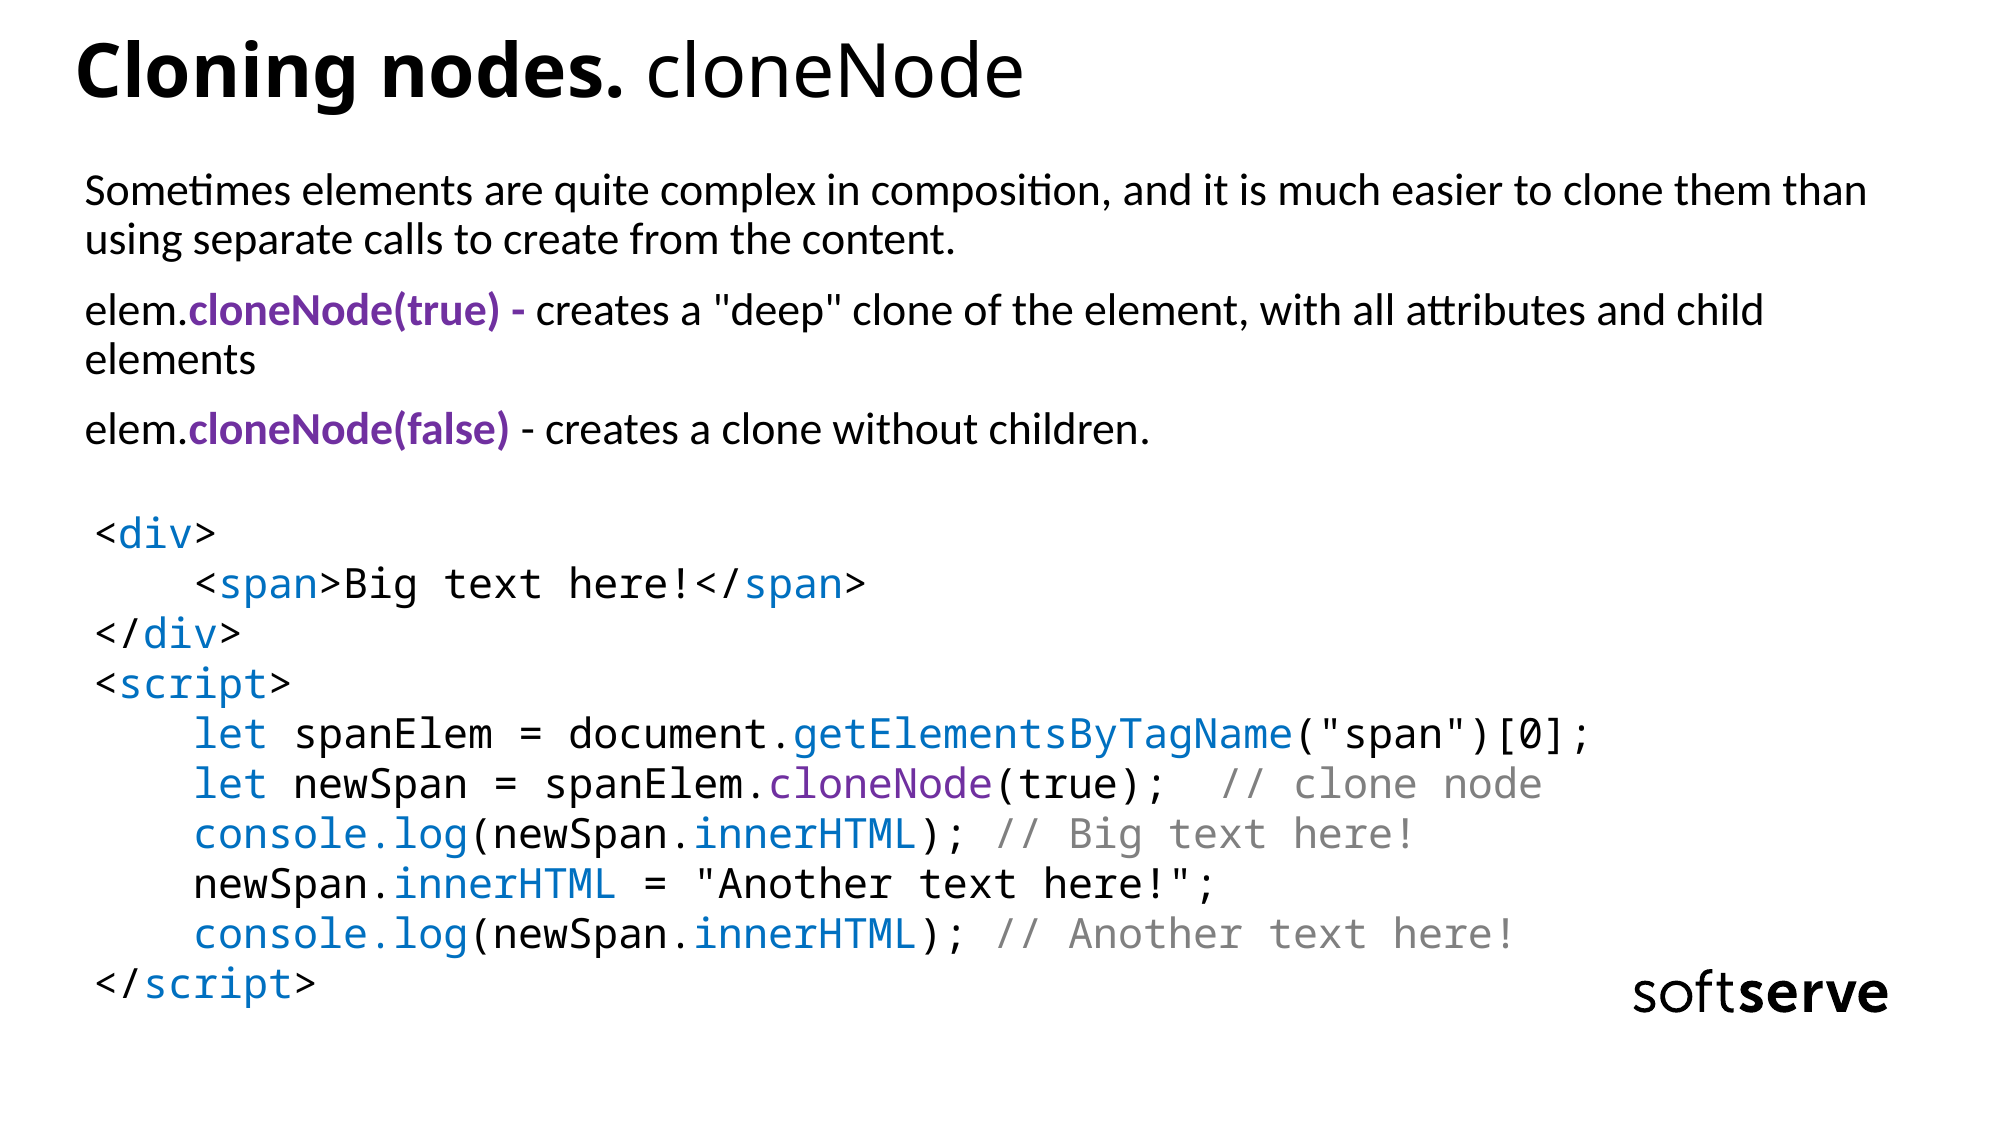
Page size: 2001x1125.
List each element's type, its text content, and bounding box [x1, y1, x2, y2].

text_box <div> <span>Big text here!</span> </div> <script> let spanElem = document.getElementsByTagName("span")[0]; let newSpan = spanElem.cloneNode(true); // clone node console.log(newSpan.innerHTML); // Big text here! newSpan.innerHTML = "Another text here!"; console.log(newSpan.innerHTML); // Another text here! </script> [78, 499, 1940, 1015]
title Cloning nodes. cloneNode [59, 24, 1957, 112]
list Sometimes elements are quite complex in composition, and it is much easier to clone them than using separate calls to create from the content. elem.cloneNode(true) - creates a "deep" clone of the element, with all attributes and child elements elem.cloneNode(false) - creates a clone without children. [69, 158, 1931, 1112]
